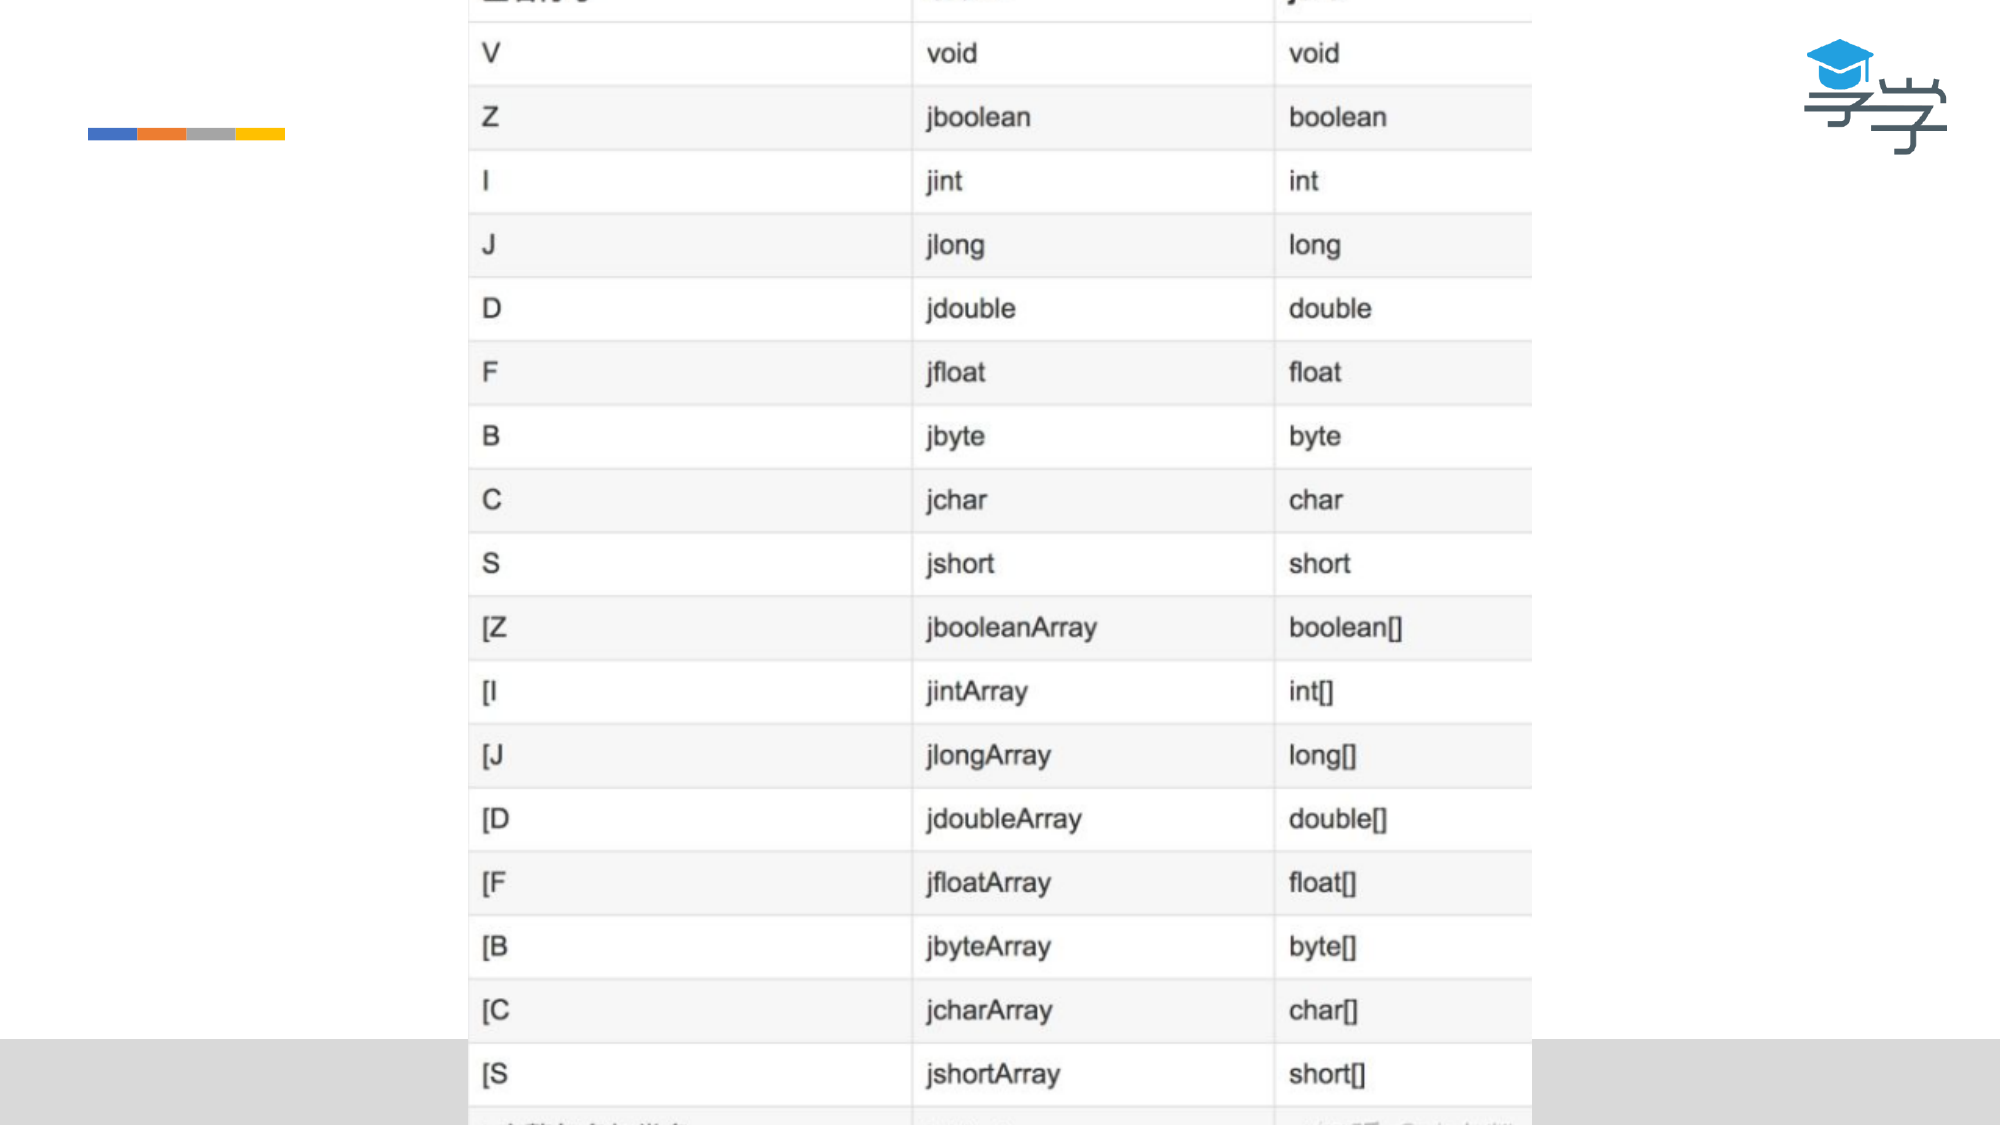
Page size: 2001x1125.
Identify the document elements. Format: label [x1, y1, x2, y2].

picture [1799, 20, 1952, 173]
text_box [88, 127, 285, 141]
picture [468, 0, 1532, 1125]
